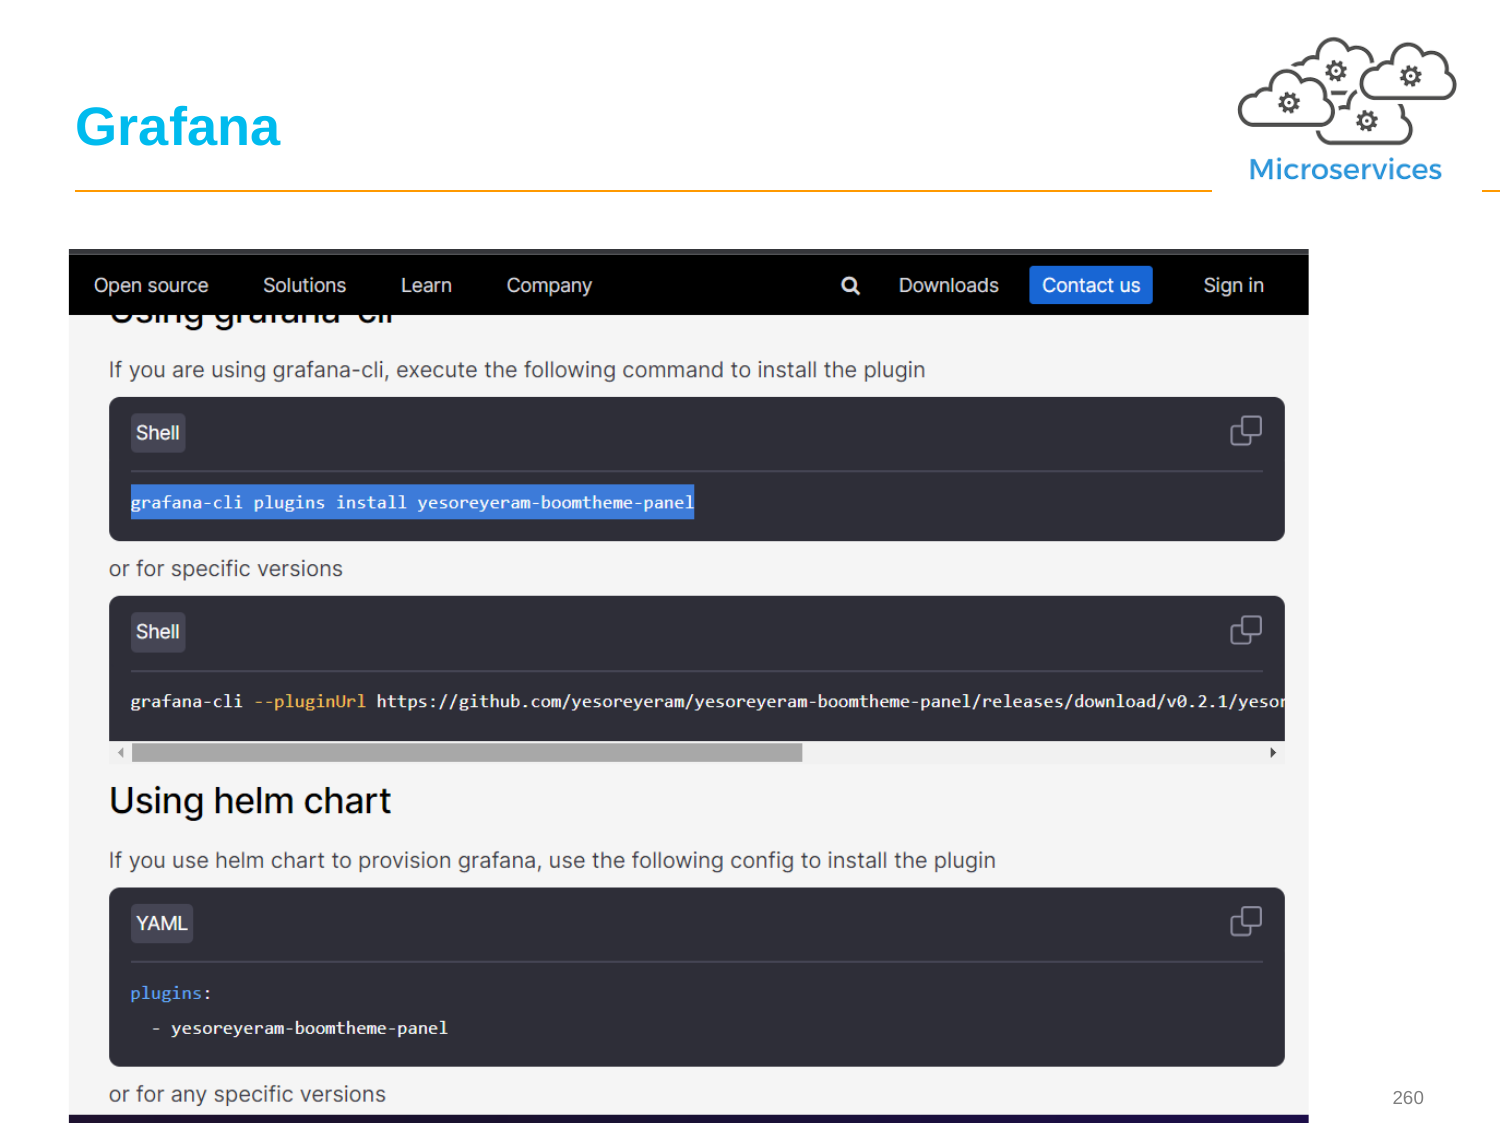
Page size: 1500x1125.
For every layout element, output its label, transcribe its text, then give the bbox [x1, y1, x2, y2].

title Grafana [75, 27, 1422, 157]
picture [1212, 1, 1482, 203]
picture [68, 249, 1309, 1124]
